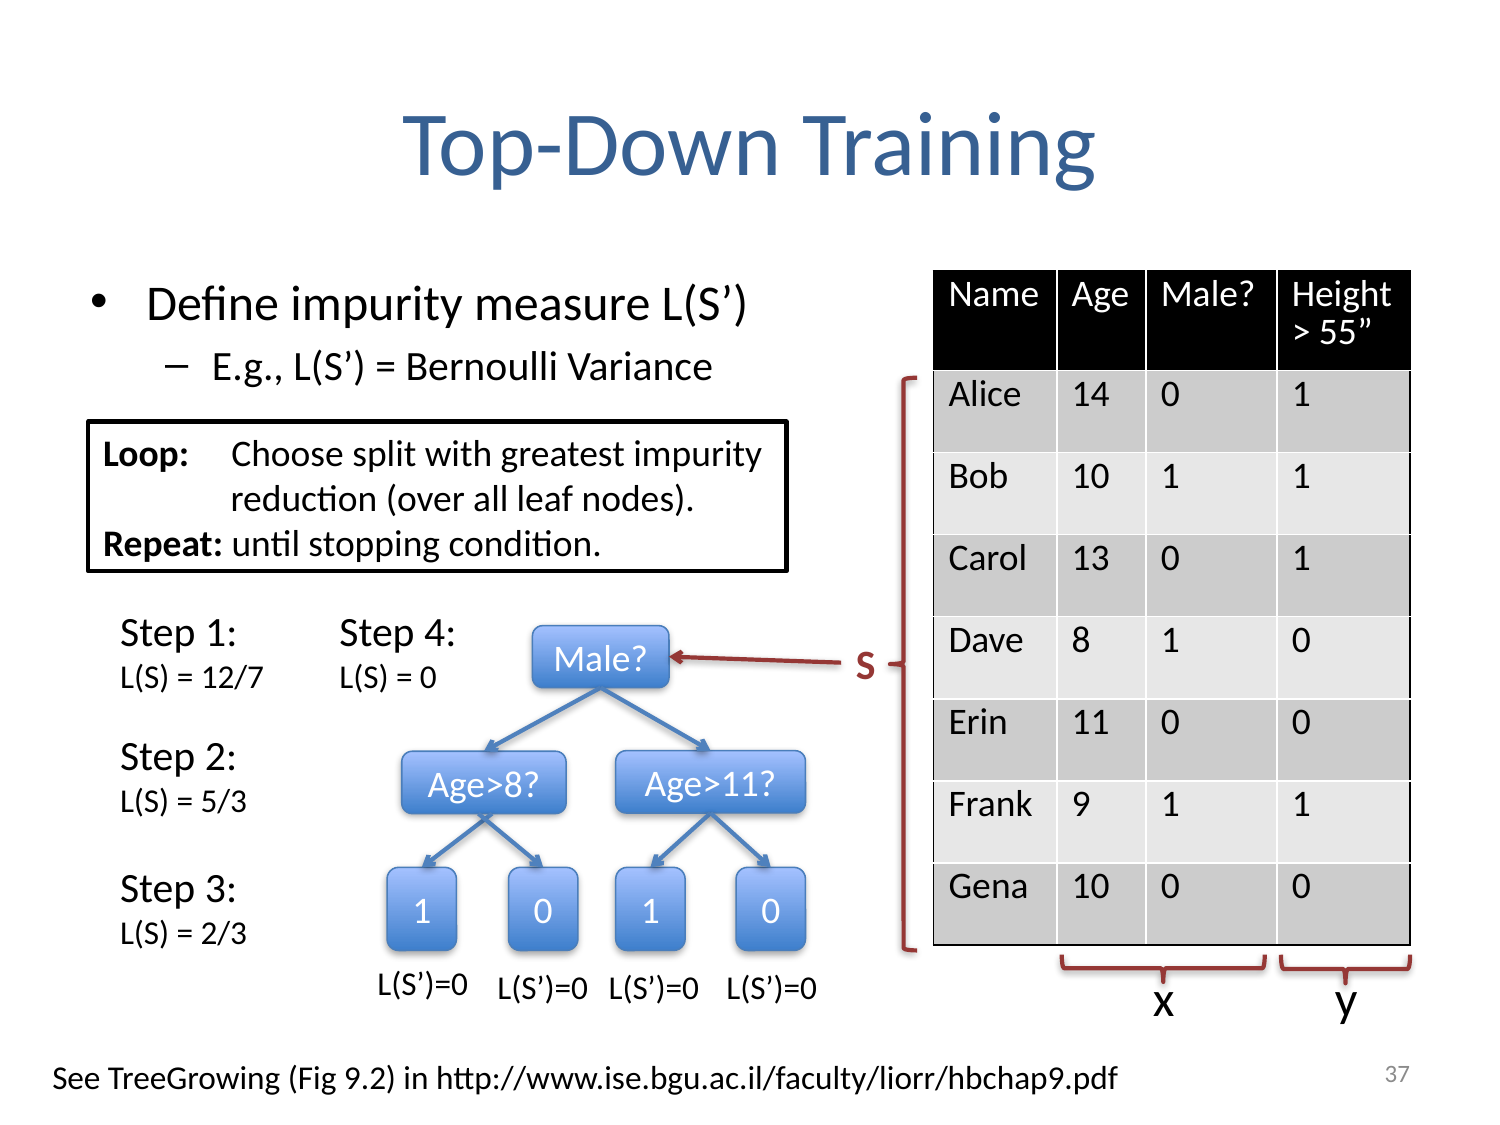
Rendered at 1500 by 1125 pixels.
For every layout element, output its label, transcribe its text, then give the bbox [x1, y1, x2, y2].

table_cell 0 [1278, 617, 1409, 698]
table_cell 11 [1058, 700, 1145, 780]
table_cell 0 [1278, 700, 1409, 780]
text_box [1059, 954, 1267, 971]
table_header Age [1058, 272, 1145, 370]
text_box 1 [614, 866, 686, 952]
table_cell 1 [1278, 371, 1409, 452]
text_box Age>8? [400, 750, 567, 815]
text_box y [1320, 959, 1373, 1035]
table_cell 1 [1278, 535, 1409, 616]
text_box 0 [507, 866, 579, 952]
text_box [1278, 954, 1413, 972]
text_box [710, 812, 772, 868]
table_cell Frank [934, 782, 1056, 862]
title Top-Down Training [75, 45, 1425, 233]
table_cell 8 [1058, 617, 1145, 698]
slide_number 37 [1074, 1042, 1425, 1103]
text_box Age>11? [614, 749, 807, 814]
text_box L(S’)=0 [482, 958, 603, 1014]
text_box 1 [386, 866, 458, 952]
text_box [668, 656, 841, 664]
table_cell 9 [1058, 782, 1145, 862]
table_cell 1 [1147, 453, 1276, 534]
table_cell 0 [1147, 535, 1276, 616]
table_cell Alice [934, 371, 1056, 452]
table_header Height > 55” [1278, 272, 1409, 370]
text_box x [1138, 959, 1190, 1035]
table_cell 1 [1278, 453, 1409, 534]
text_box Step 4: L(S) = 0 [324, 597, 472, 703]
table_cell Dave [934, 617, 1056, 698]
table_cell 10 [1058, 864, 1145, 944]
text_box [600, 687, 711, 751]
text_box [421, 813, 477, 868]
table_cell 0 [1147, 700, 1276, 780]
table_header Male? [1147, 272, 1276, 370]
table_cell 13 [1058, 535, 1145, 616]
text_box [650, 812, 709, 868]
text_box Step 2: L(S) = 5/3 [105, 721, 262, 827]
table_cell Bob [934, 453, 1056, 534]
text_box L(S’)=0 [362, 954, 483, 1010]
text_box Loop: Choose split with greatest impurity reduction (over all leaf nodes). Repeat: until stopping condition. [88, 421, 787, 572]
text_box [891, 375, 918, 953]
text_box 0 [735, 866, 807, 952]
text_box S [841, 630, 891, 696]
text_box L(S’)=0 [711, 958, 832, 1014]
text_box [483, 687, 599, 752]
list Define impurity measure L(S’) E.g., L(S’) = Bernoulli Variance [75, 262, 1425, 1005]
table_cell 1 [1278, 782, 1409, 862]
table_cell 14 [1058, 371, 1145, 452]
table_cell 1 [1147, 617, 1276, 698]
table_cell 10 [1058, 453, 1145, 534]
table_cell 0 [1147, 864, 1276, 944]
table_header Name [934, 272, 1056, 370]
table_cell 1 [1147, 782, 1276, 862]
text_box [478, 813, 544, 868]
table_cell Erin [934, 700, 1056, 780]
text_box Male? [531, 624, 670, 686]
text_box See TreeGrowing (Fig 9.2) in http://www.ise.bgu.ac.il/faculty/liorr/hbchap9.pdf [37, 1048, 1135, 1104]
text_box Step 3: L(S) = 2/3 [105, 853, 262, 959]
table_cell Gena [934, 864, 1056, 944]
table_cell 0 [1147, 371, 1276, 452]
text_box Step 1: L(S) = 12/7 [105, 597, 279, 703]
table_cell Carol [934, 535, 1056, 616]
table_cell 0 [1278, 864, 1409, 944]
text_box L(S’)=0 [603, 958, 711, 1014]
